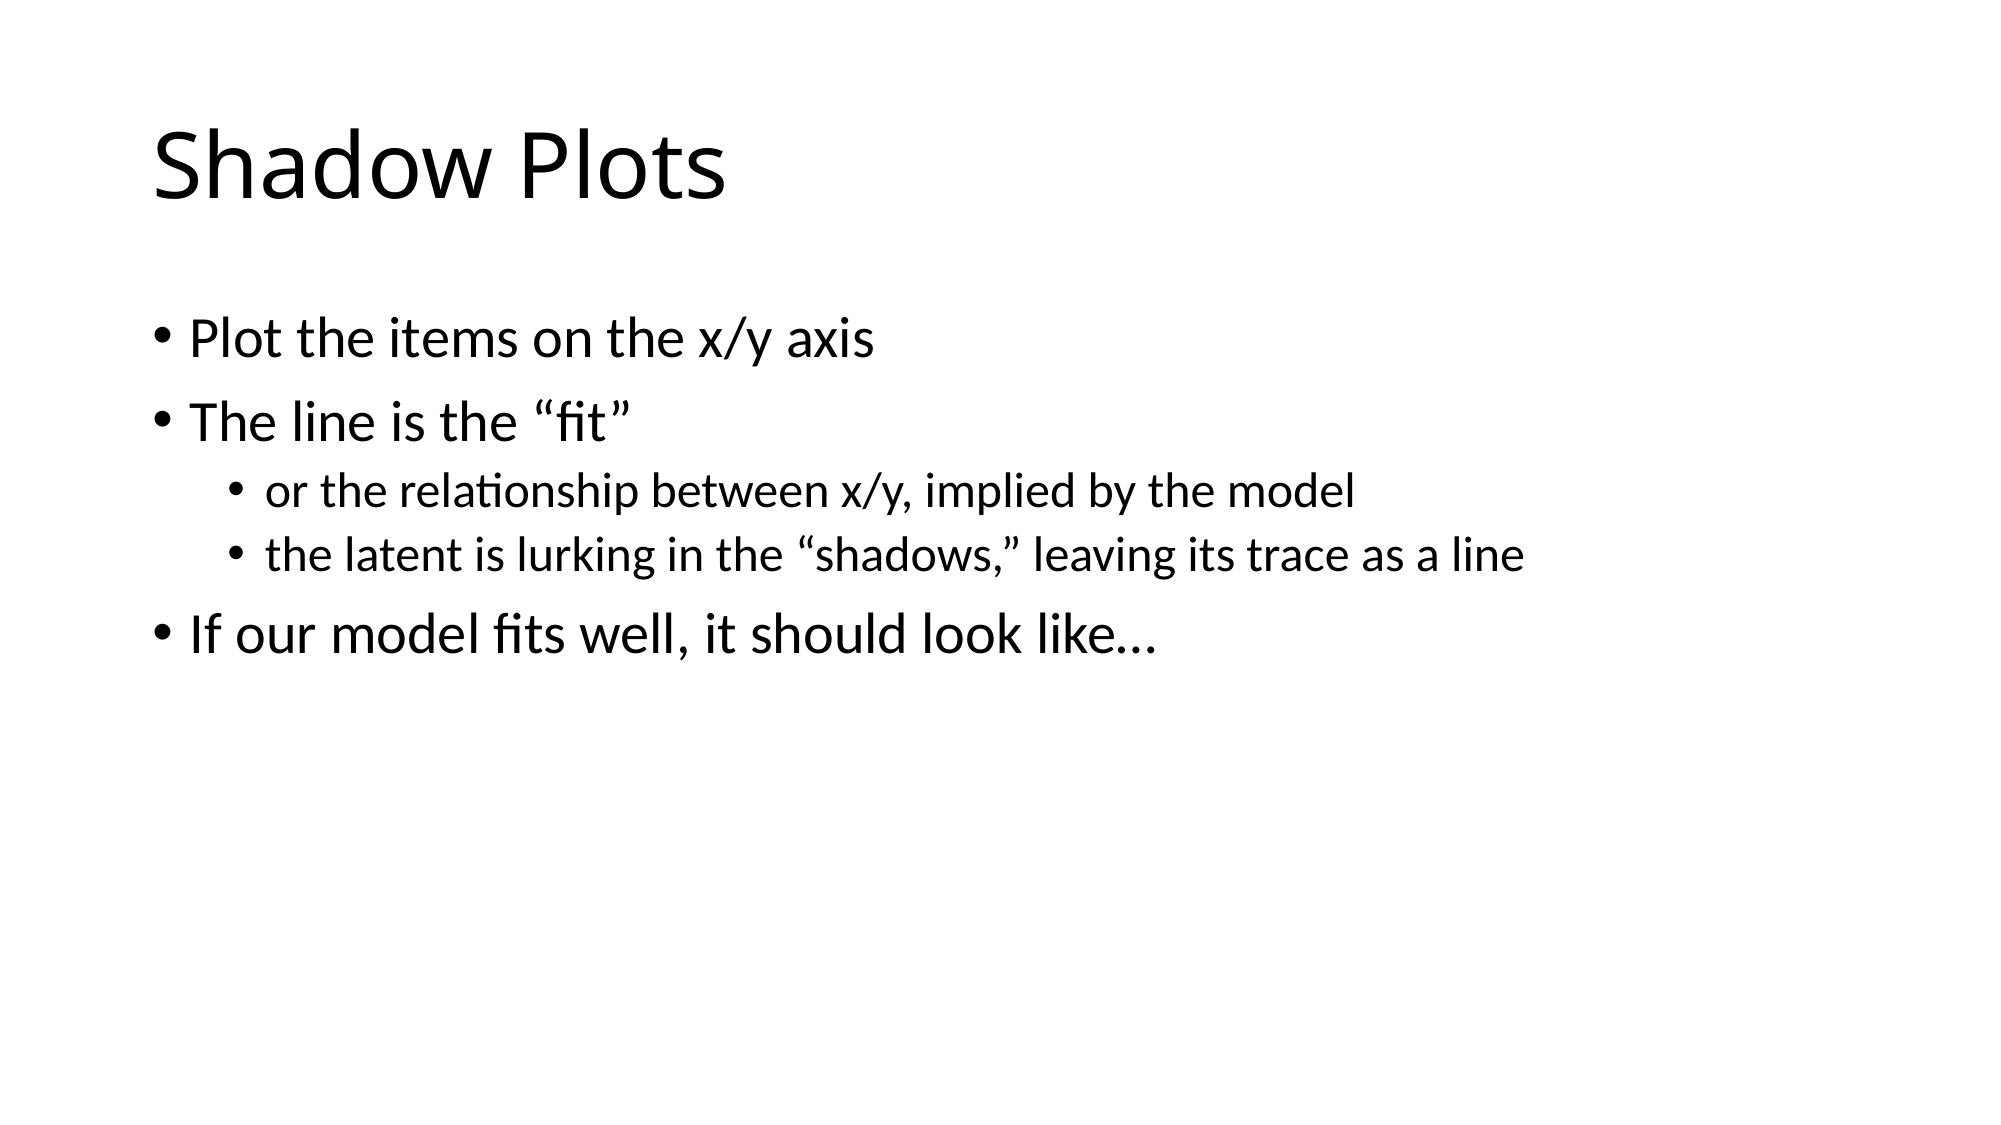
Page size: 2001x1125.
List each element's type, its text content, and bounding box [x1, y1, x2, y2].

title Shadow Plots [137, 59, 1863, 278]
list Plot the items on the x/y axis The line is the “fit” or the relationship between x/y, implied by the model the latent is lurking in the “shadows,” leaving its trace as a line If our model fits well, it should look like… [137, 299, 1863, 1014]
